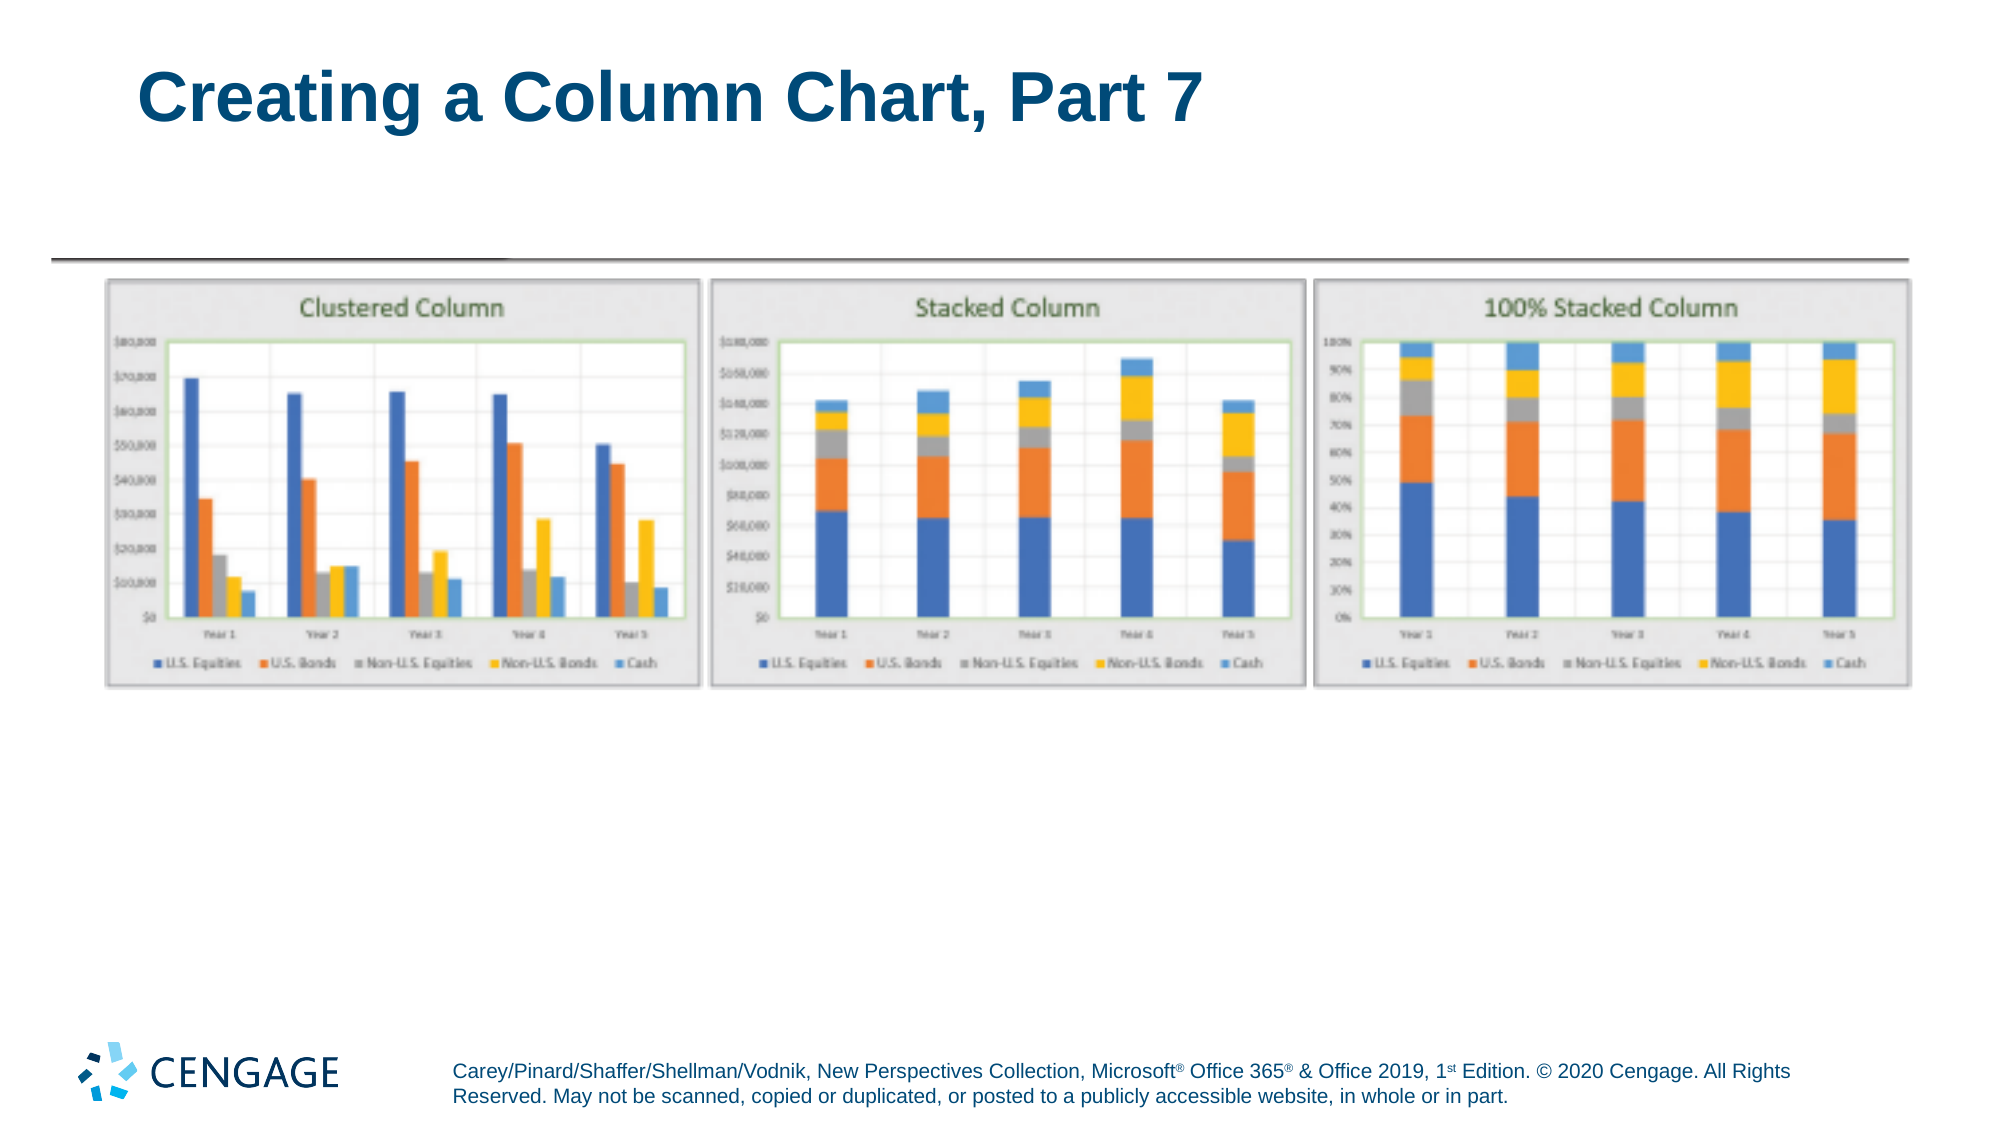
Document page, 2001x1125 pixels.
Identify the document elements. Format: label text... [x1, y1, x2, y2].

title Creating a Column Chart, Part 7 [137, 59, 1863, 171]
picture [78, 1042, 338, 1101]
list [51, 258, 1950, 724]
